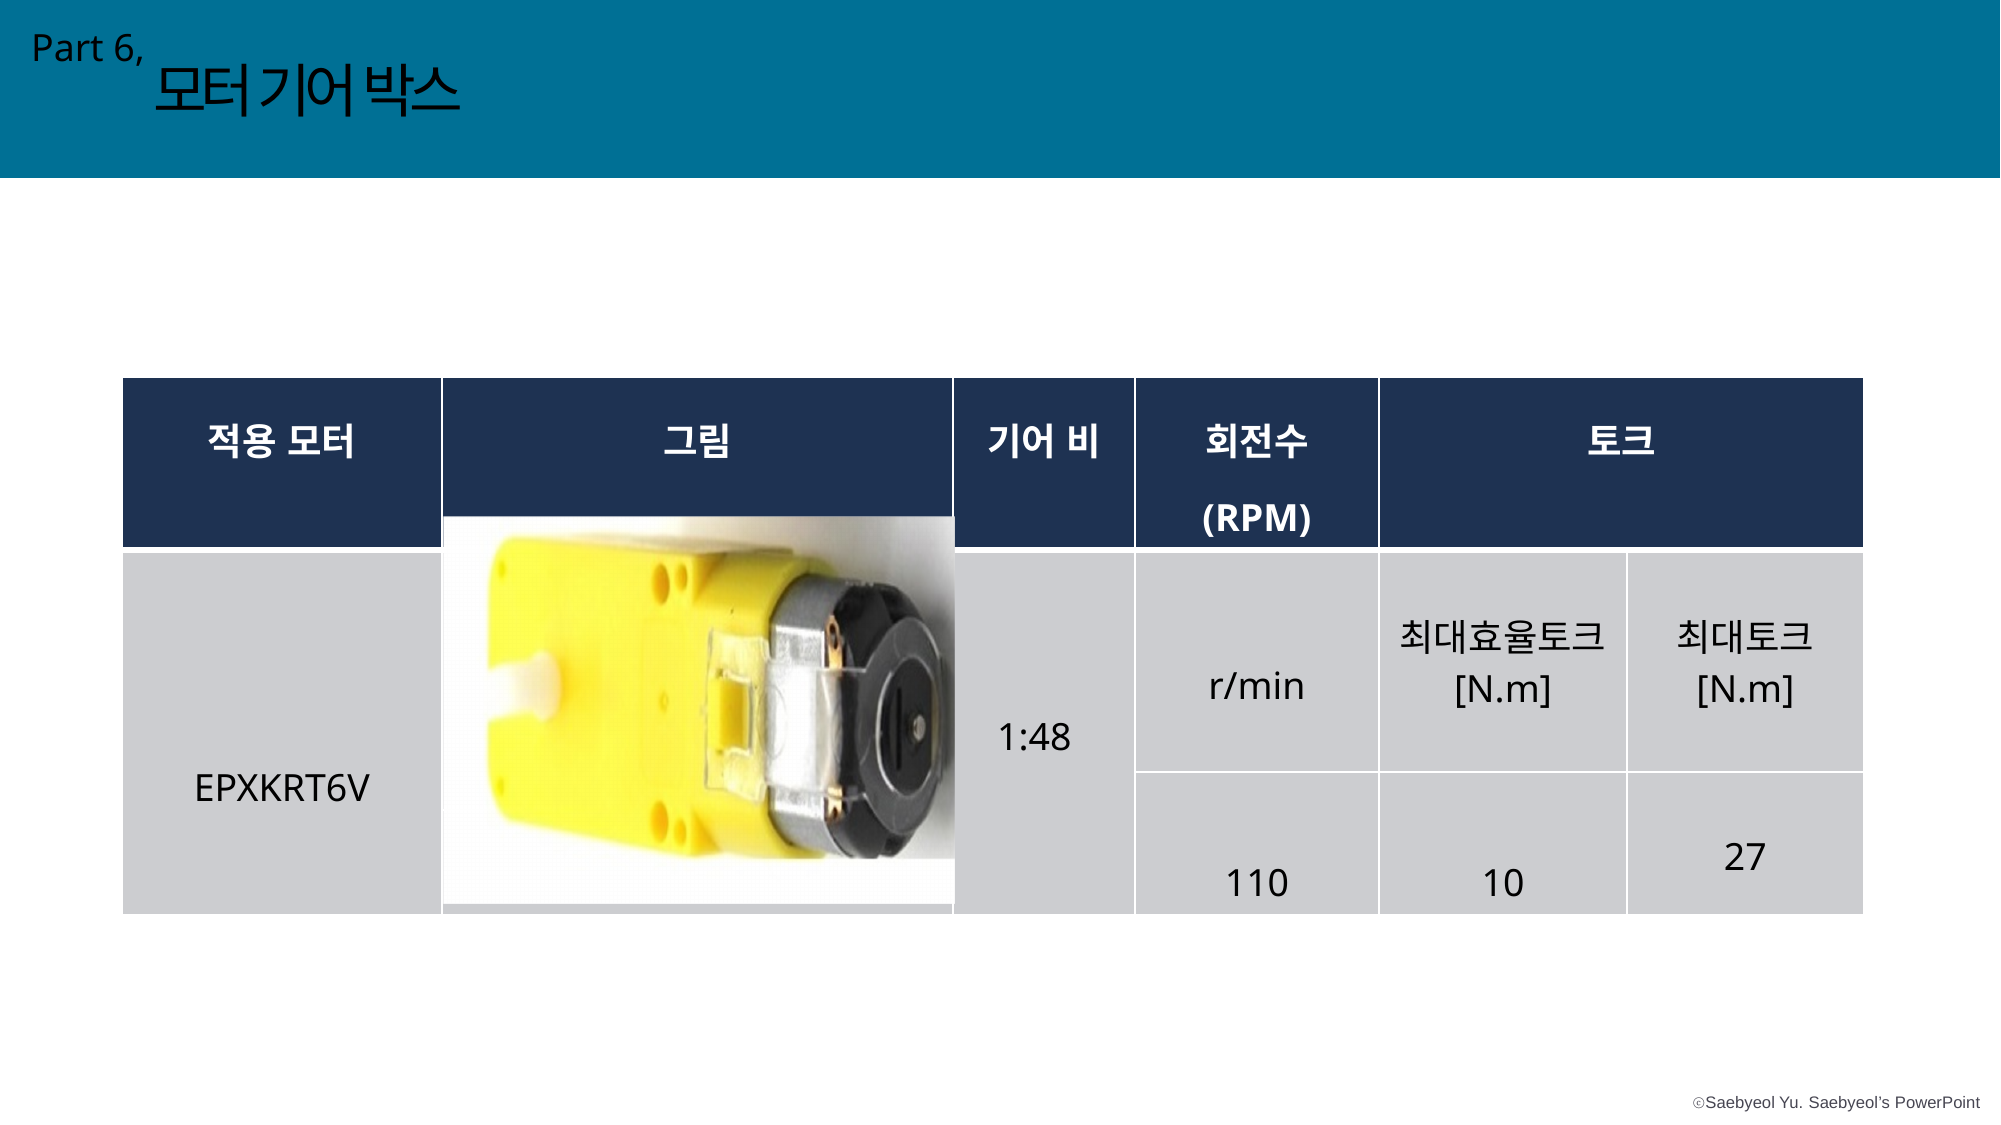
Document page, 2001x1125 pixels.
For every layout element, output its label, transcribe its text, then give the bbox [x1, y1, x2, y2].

table_header 기어 비 [954, 378, 1134, 547]
table_cell 최대토크 [N.m] [1628, 553, 1863, 771]
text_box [0, 0, 2000, 177]
table_header 적용 모터 [123, 378, 441, 547]
picture [444, 453, 954, 966]
table_cell 1:48 [954, 553, 1134, 914]
table_cell 27 [1628, 773, 1863, 914]
table_cell [893, 904, 952, 914]
table_cell EPXKRT6V [123, 553, 441, 914]
table_header 그림 [443, 378, 952, 516]
table_header 토크 [1380, 378, 1863, 547]
table_cell 10 [1380, 773, 1626, 914]
table_cell [443, 904, 505, 914]
table_header 회전수 (RPM) [1136, 378, 1378, 547]
table_cell r/min [1136, 553, 1378, 771]
table_cell 110 [1136, 773, 1378, 914]
table_cell 최대효율토크 [N.m] [1380, 553, 1626, 771]
